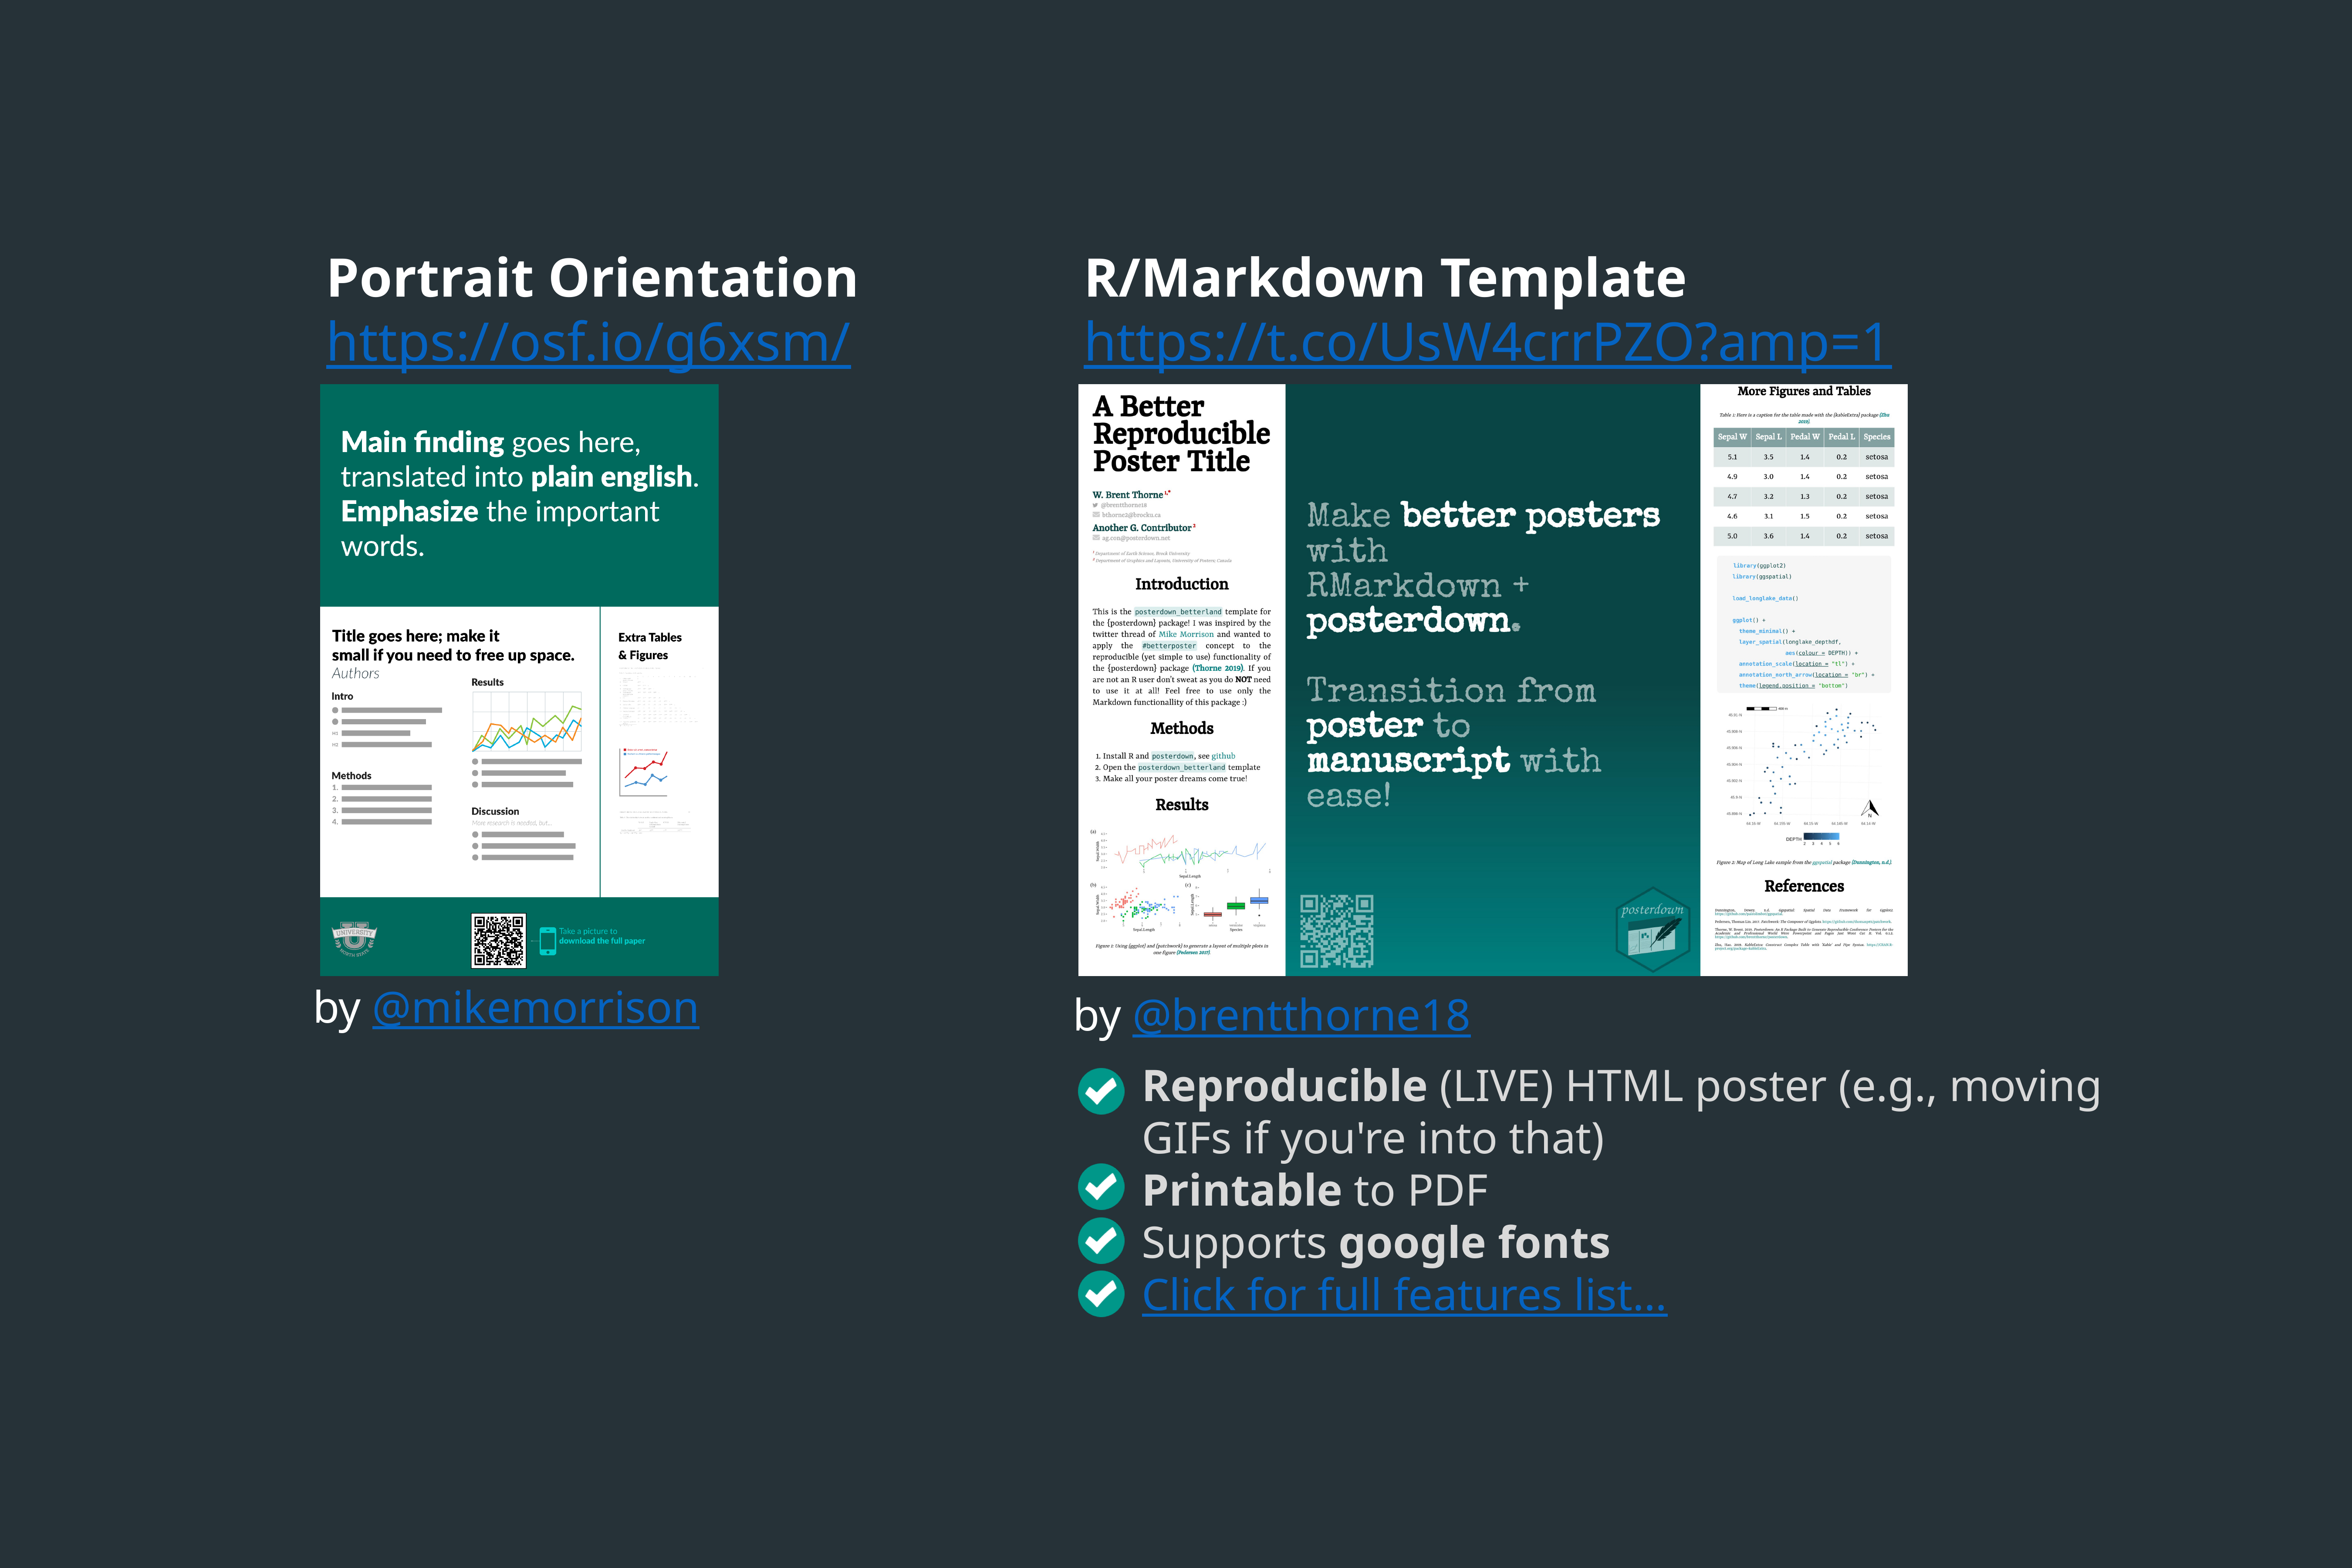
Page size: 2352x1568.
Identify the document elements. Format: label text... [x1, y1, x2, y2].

picture [1078, 1217, 1125, 1264]
text_box Reproducible (LIVE) HTML poster (e.g., moving GIFs if you're into that) Printable to PDF Supports google fonts Click for full features list… [1081, 1054, 2123, 1329]
picture [1078, 384, 1908, 977]
text_box by @mikemorrison [306, 976, 706, 1042]
text_box R/Markdown Template https://t.co/UsW4crrPZO?amp=1 [1077, 240, 2047, 447]
picture [1078, 1163, 1125, 1210]
text_box by @brentthorne18 [1066, 984, 1477, 1050]
picture [1078, 1068, 1125, 1115]
picture [1078, 1271, 1125, 1317]
text_box Portrait Orientation https://osf.io/g6xsm/ [320, 240, 987, 447]
picture [320, 384, 719, 977]
